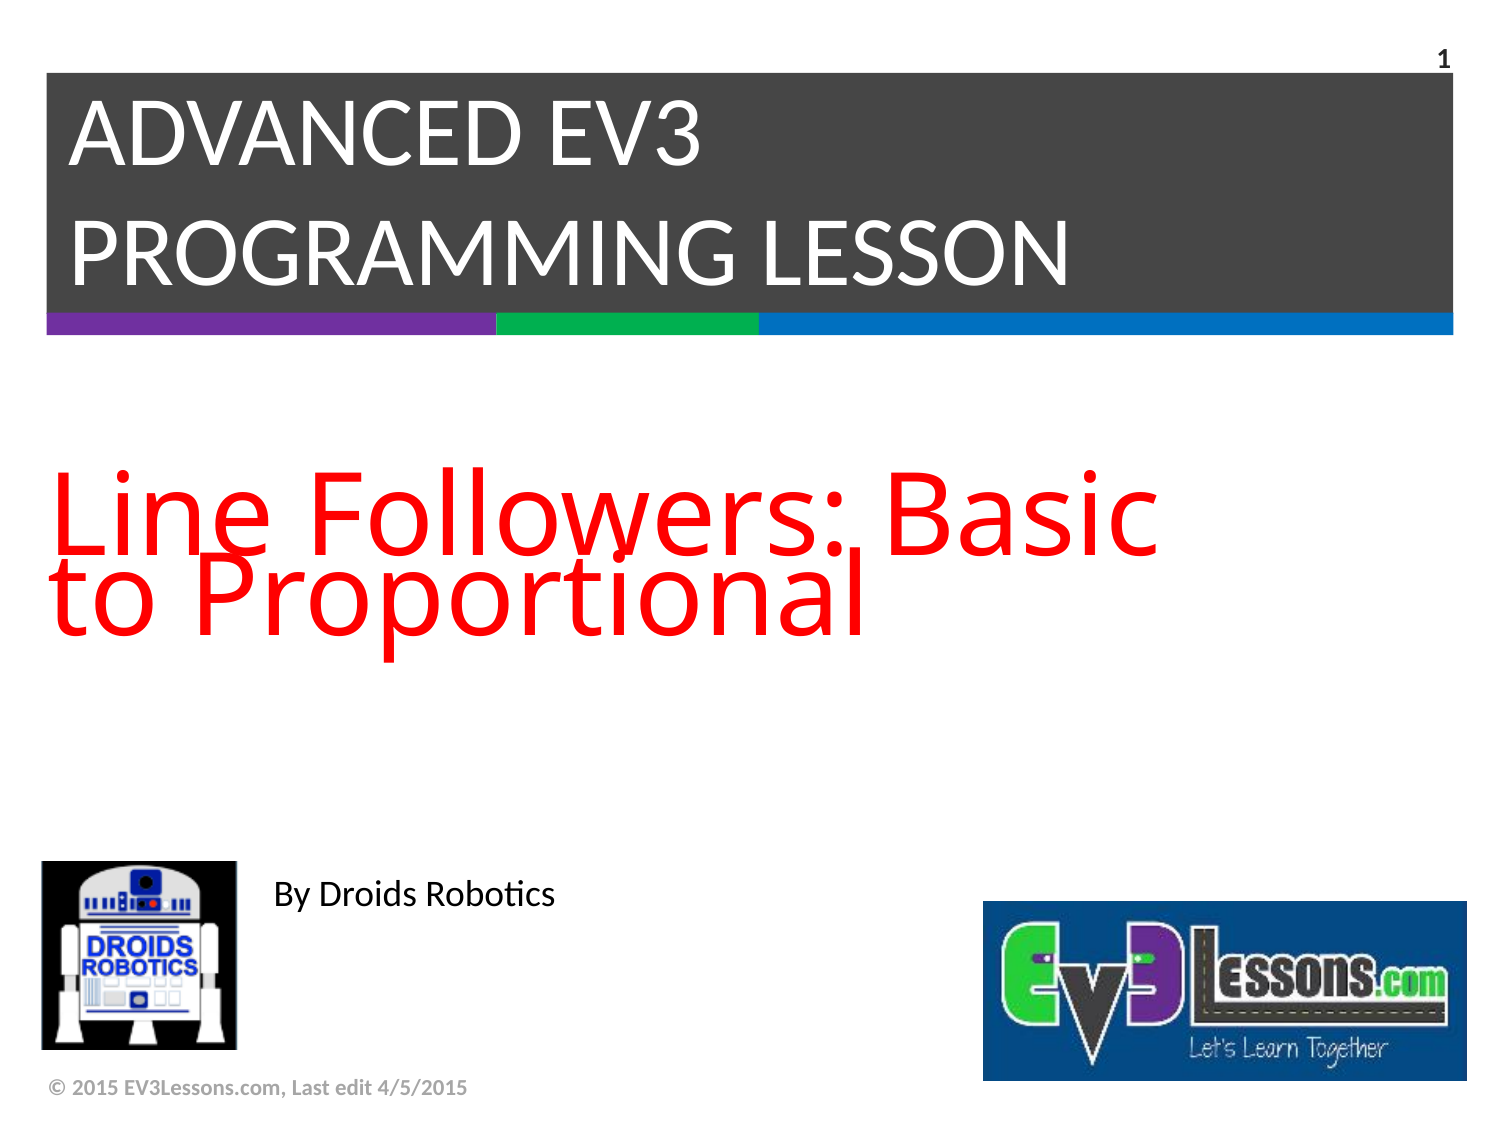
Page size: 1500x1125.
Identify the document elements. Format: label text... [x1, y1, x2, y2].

subtitle By Droids Robotics [258, 861, 874, 942]
text_box ADVANCED EV3 PROGRAMMING LESSON [53, 57, 1326, 313]
title Line Followers: Basic to Proportional [32, 487, 1315, 667]
picture [983, 900, 1467, 1081]
picture [40, 861, 240, 1051]
slide_number 1 [1362, 27, 1466, 87]
footer © 2015 EV3Lessons.com, Last edit 4/5/2015 [32, 1055, 1038, 1116]
